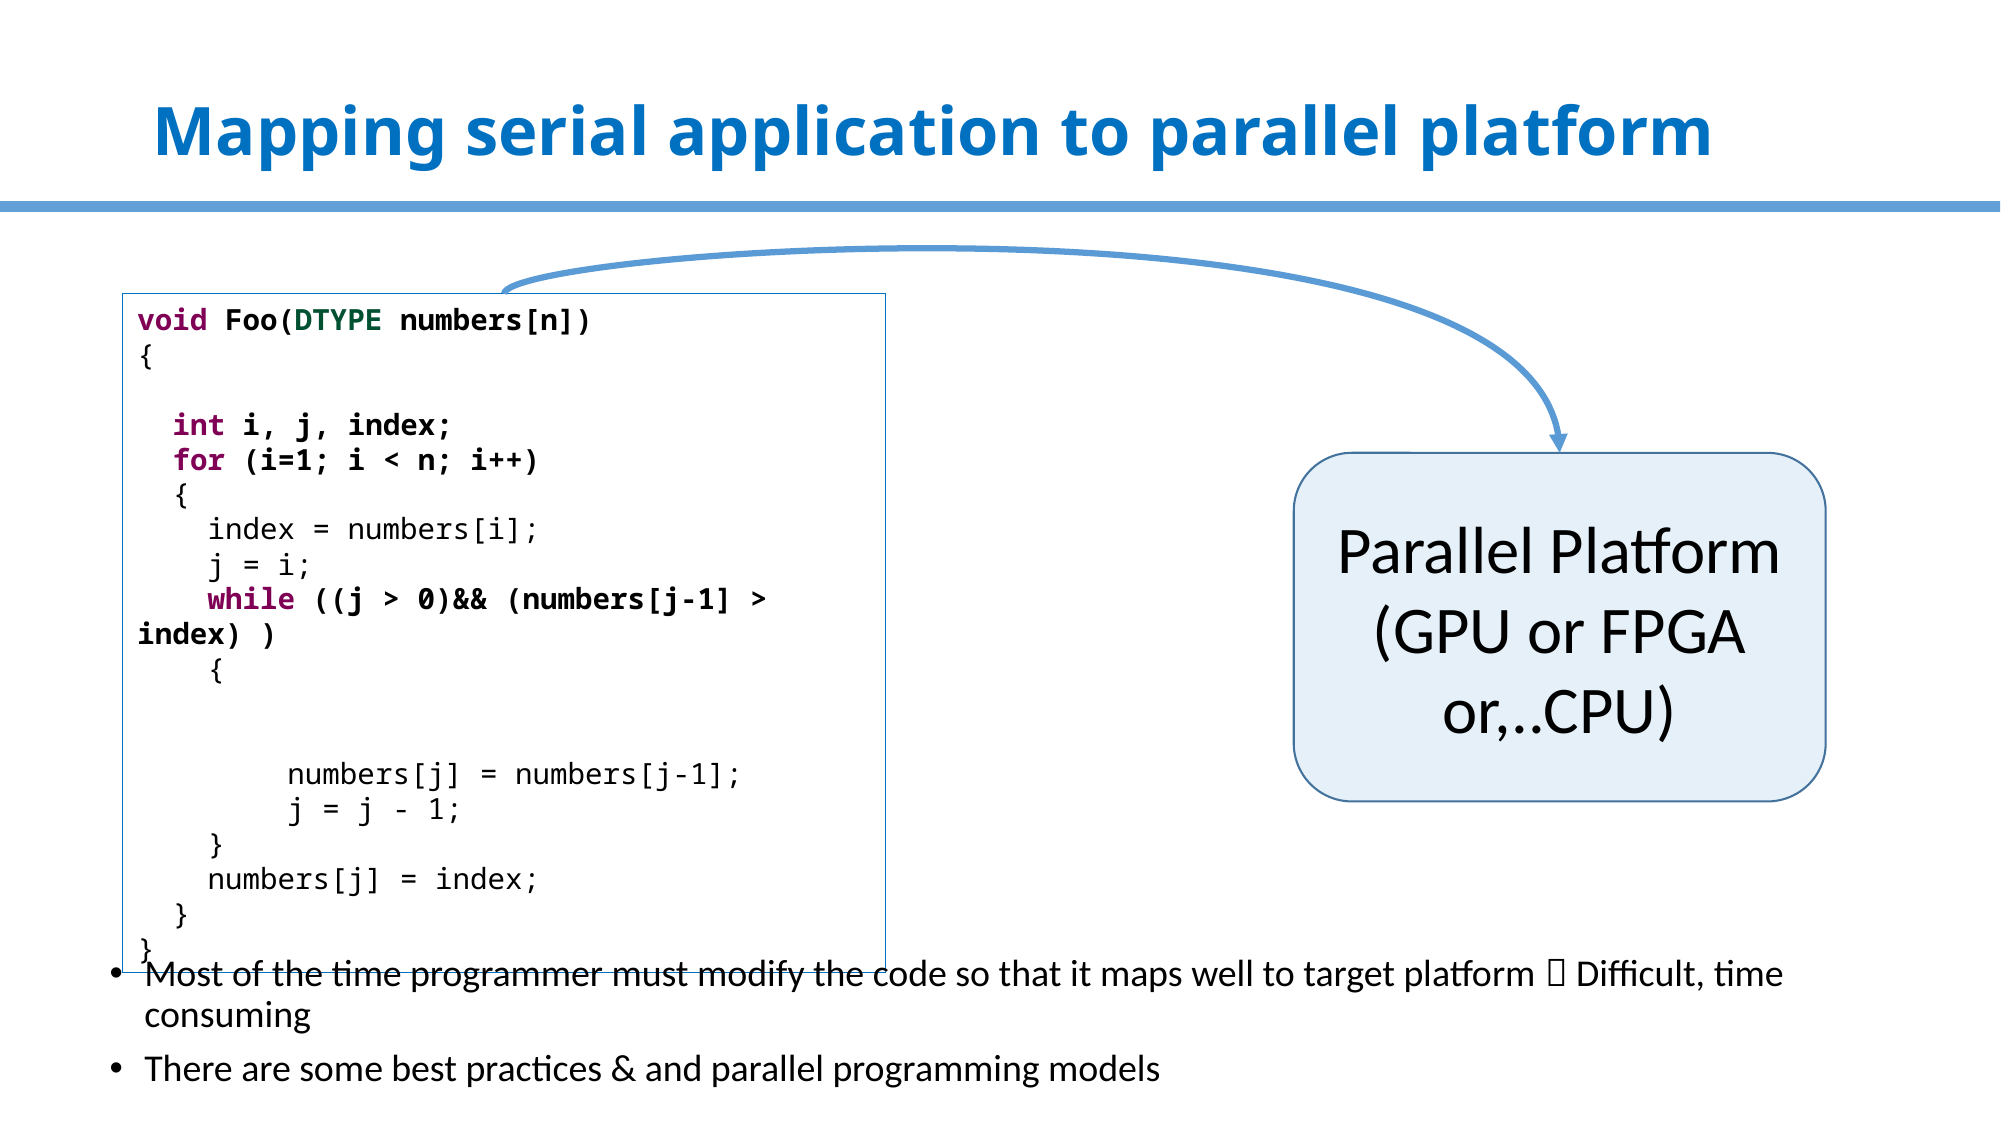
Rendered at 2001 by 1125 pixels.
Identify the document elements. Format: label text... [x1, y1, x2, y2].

text_box void Foo(DTYPE numbers[n]) { int i, j, index; for (i=1; i < n; i++) { index = numbers[i]; j = i; while ((j > 0)&& (numbers[j-1] > index) ) { numbers[j] = numbers[j-1]; j = j - 1; } numbers[j] = index; } } [122, 293, 886, 946]
text_box Parallel Platform (GPU or FPGA or,..CPU) [1292, 451, 1827, 803]
title Mapping serial application to parallel platform [137, 59, 952, 207]
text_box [952, 0, 1112, 901]
title Mapping serial application to parallel platform [1112, 59, 1863, 207]
list Most of the time programmer must modify the code so that it maps well to target platform  Difficult, time consuming There are some best practices & and parallel programming models [94, 946, 1820, 1100]
